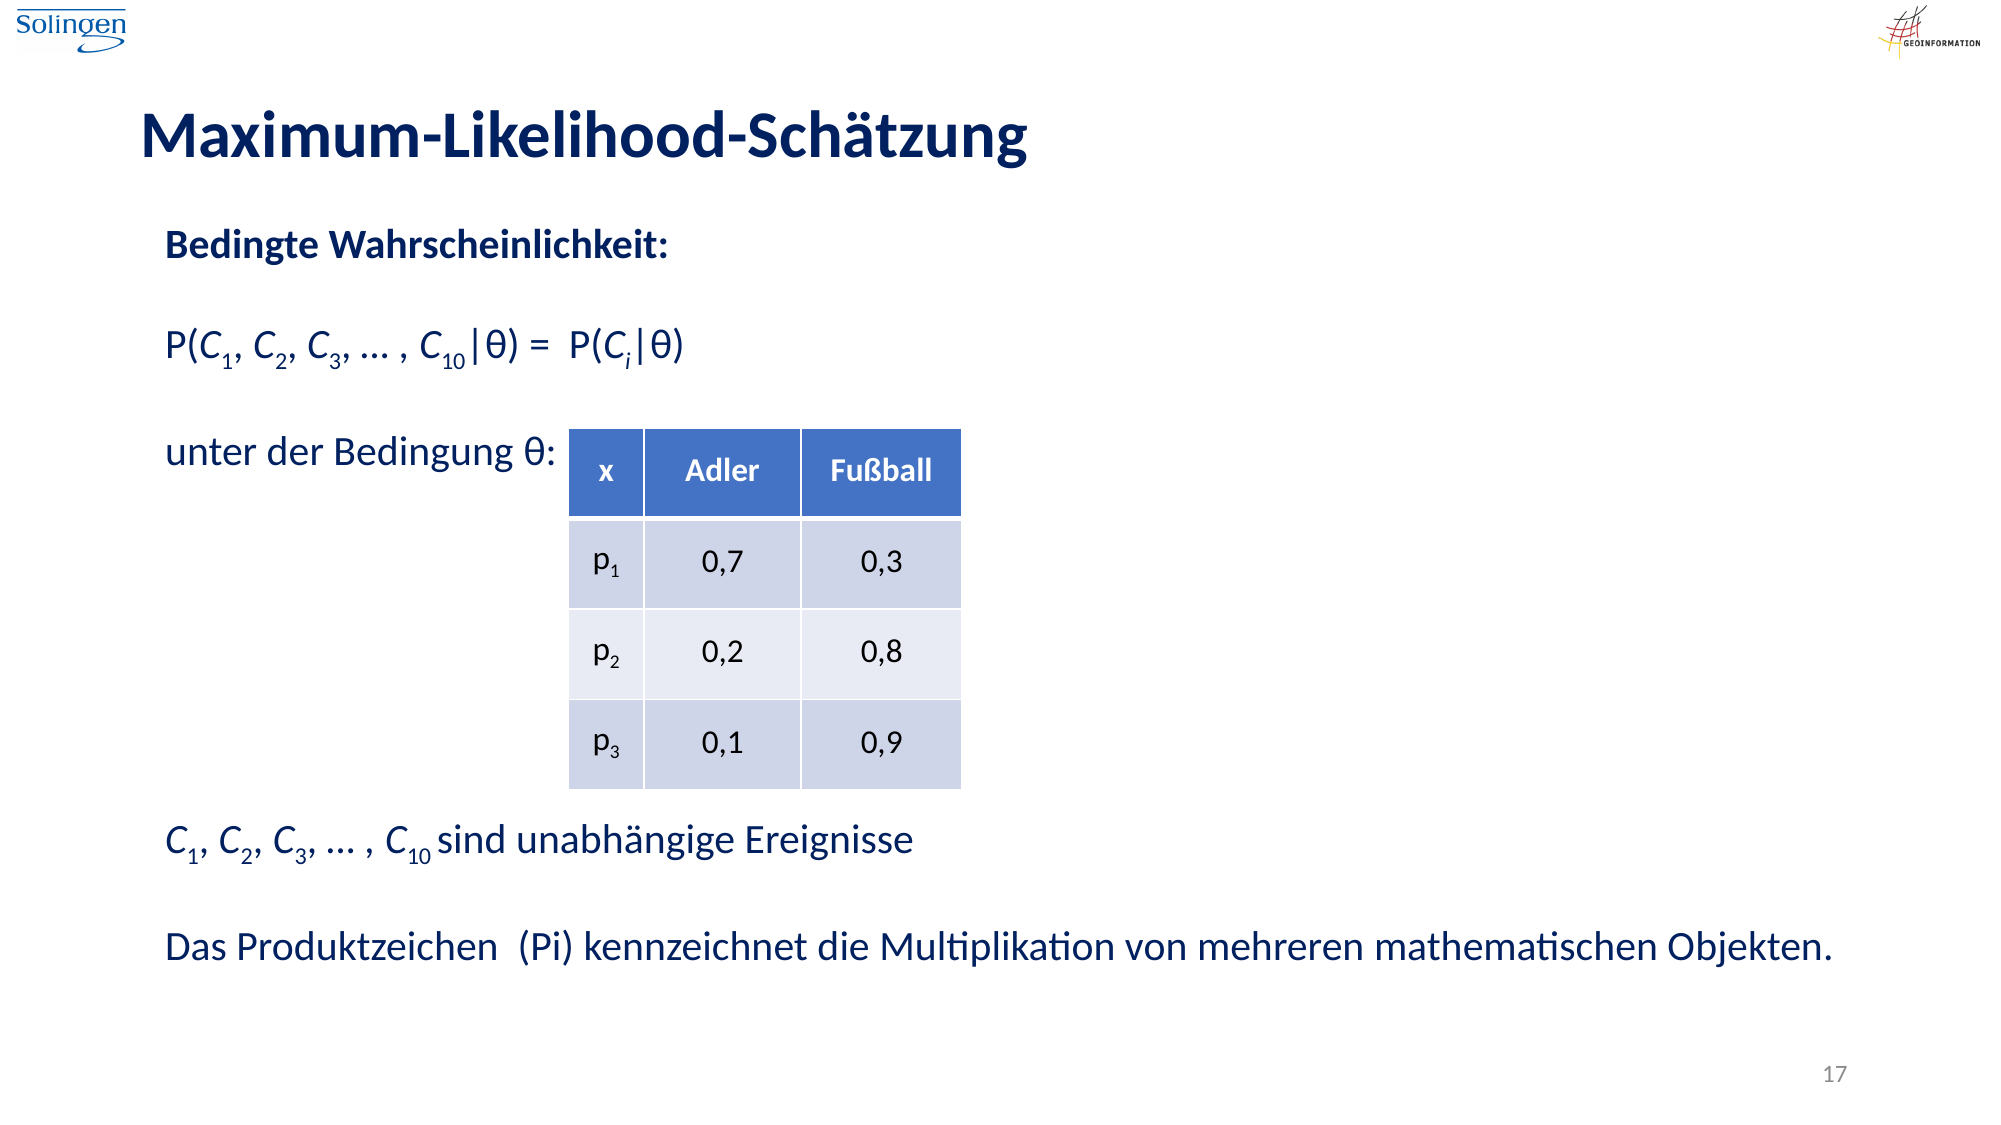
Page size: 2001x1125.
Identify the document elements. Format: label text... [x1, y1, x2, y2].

table_header x [569, 429, 643, 516]
slide_number 17 [1773, 1042, 1863, 1103]
text_box Maximum-Likelihood-Schätzung [125, 83, 1356, 178]
table_cell p1 [569, 521, 643, 608]
picture [1878, 5, 1980, 59]
table_cell 0,7 [645, 521, 800, 608]
table_header Fußball [802, 429, 961, 516]
table_cell 0,3 [802, 521, 961, 608]
table_cell p3 [569, 700, 643, 789]
table_cell 0,8 [802, 610, 961, 699]
table_cell 0,2 [645, 610, 800, 699]
table_cell 0,9 [802, 700, 961, 789]
table_header Adler [645, 429, 800, 516]
picture [17, 9, 126, 53]
table_cell 0,1 [645, 700, 800, 789]
table_cell p2 [569, 610, 643, 699]
